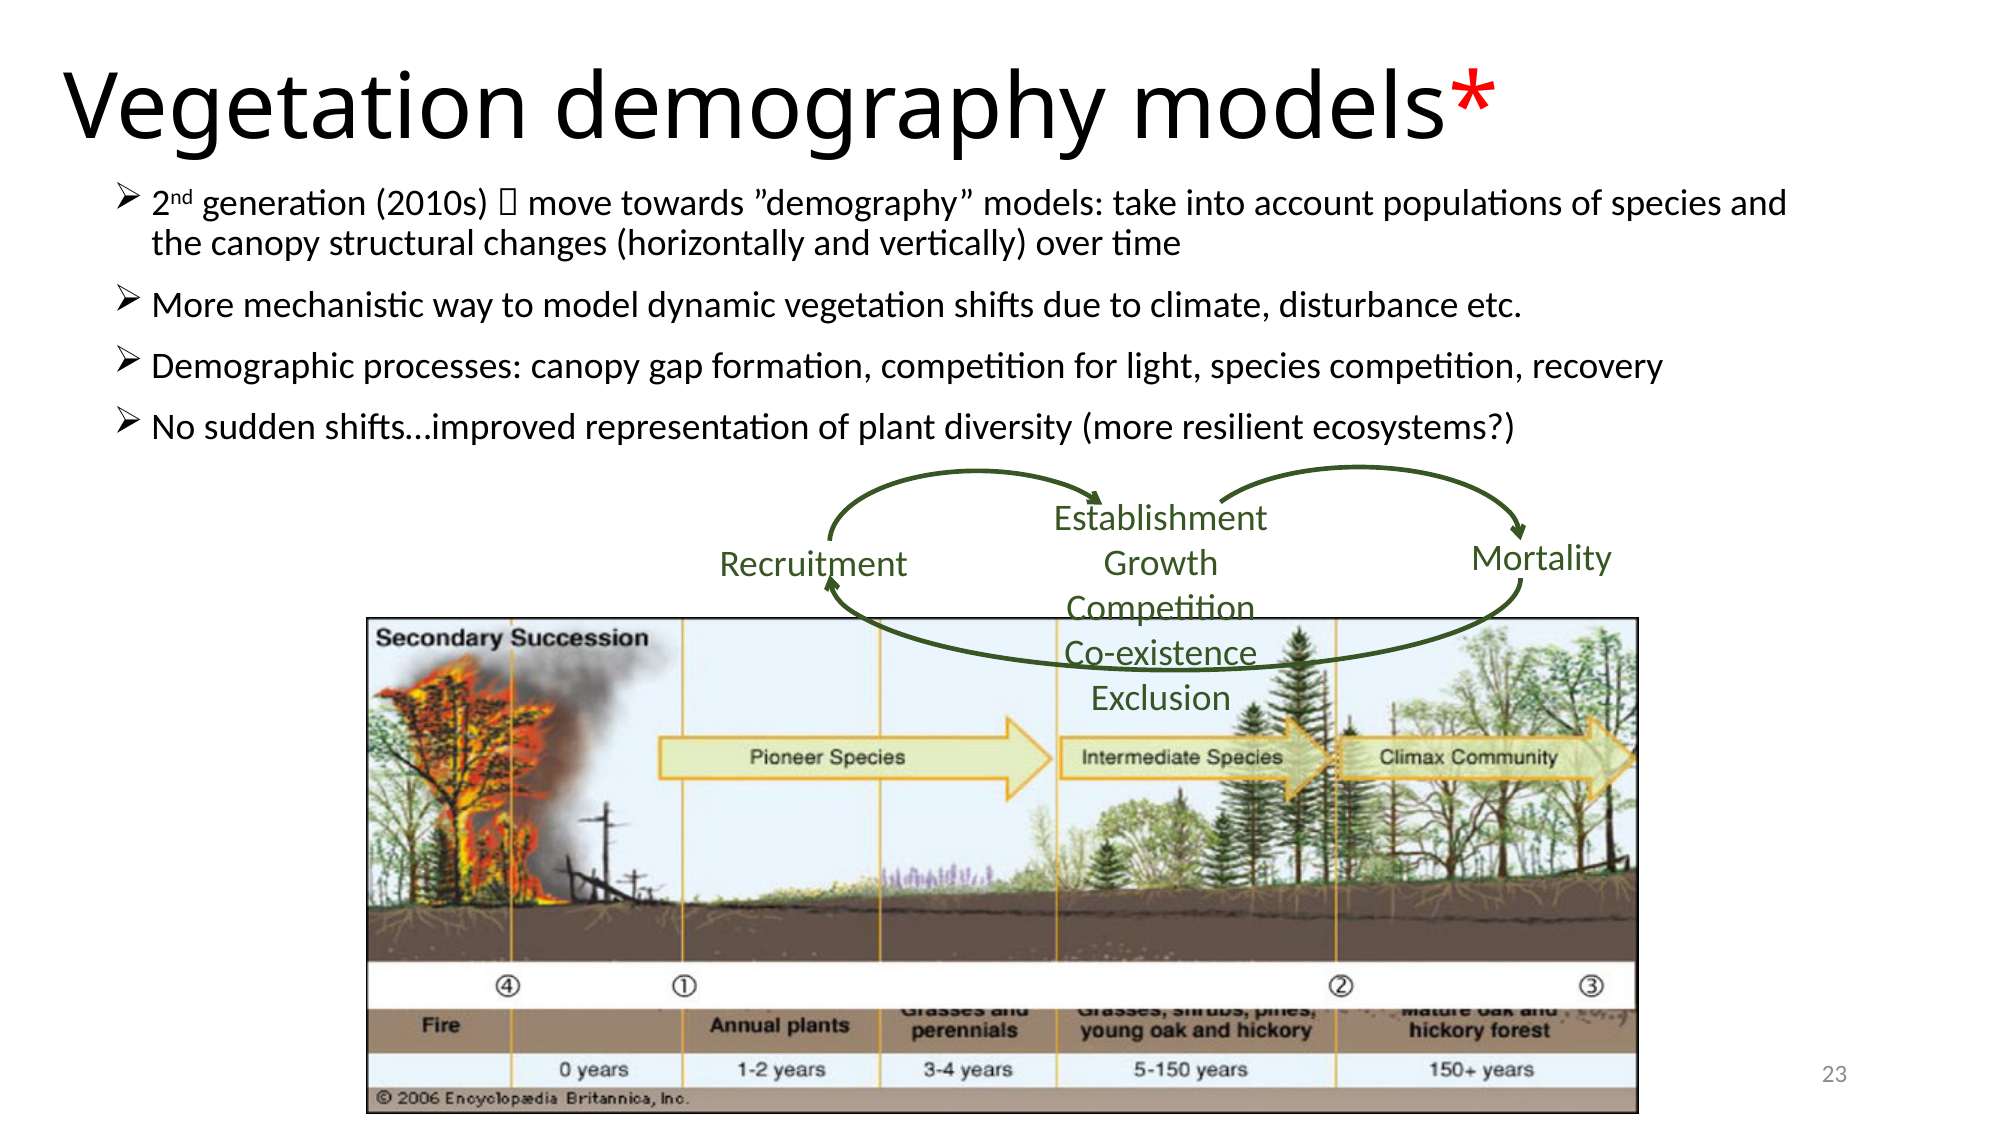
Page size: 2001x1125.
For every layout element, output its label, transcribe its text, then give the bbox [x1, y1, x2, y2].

list 2nd generation (2010s)  move towards ”demography” models: take into account populations of species and the canopy structural changes (horizontally and vertically) over time More mechanistic way to model dynamic vegetation shifts due to climate, disturbance etc. Demographic processes: canopy gap formation, competition for light, species competition, recovery No sudden shifts…improved representation of plant diversity (more resilient ecosystems?) [98, 175, 1863, 890]
slide_number 23 [1649, 1042, 1863, 1103]
title Vegetation demography models* [48, 0, 1774, 218]
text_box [366, 467, 1649, 1114]
